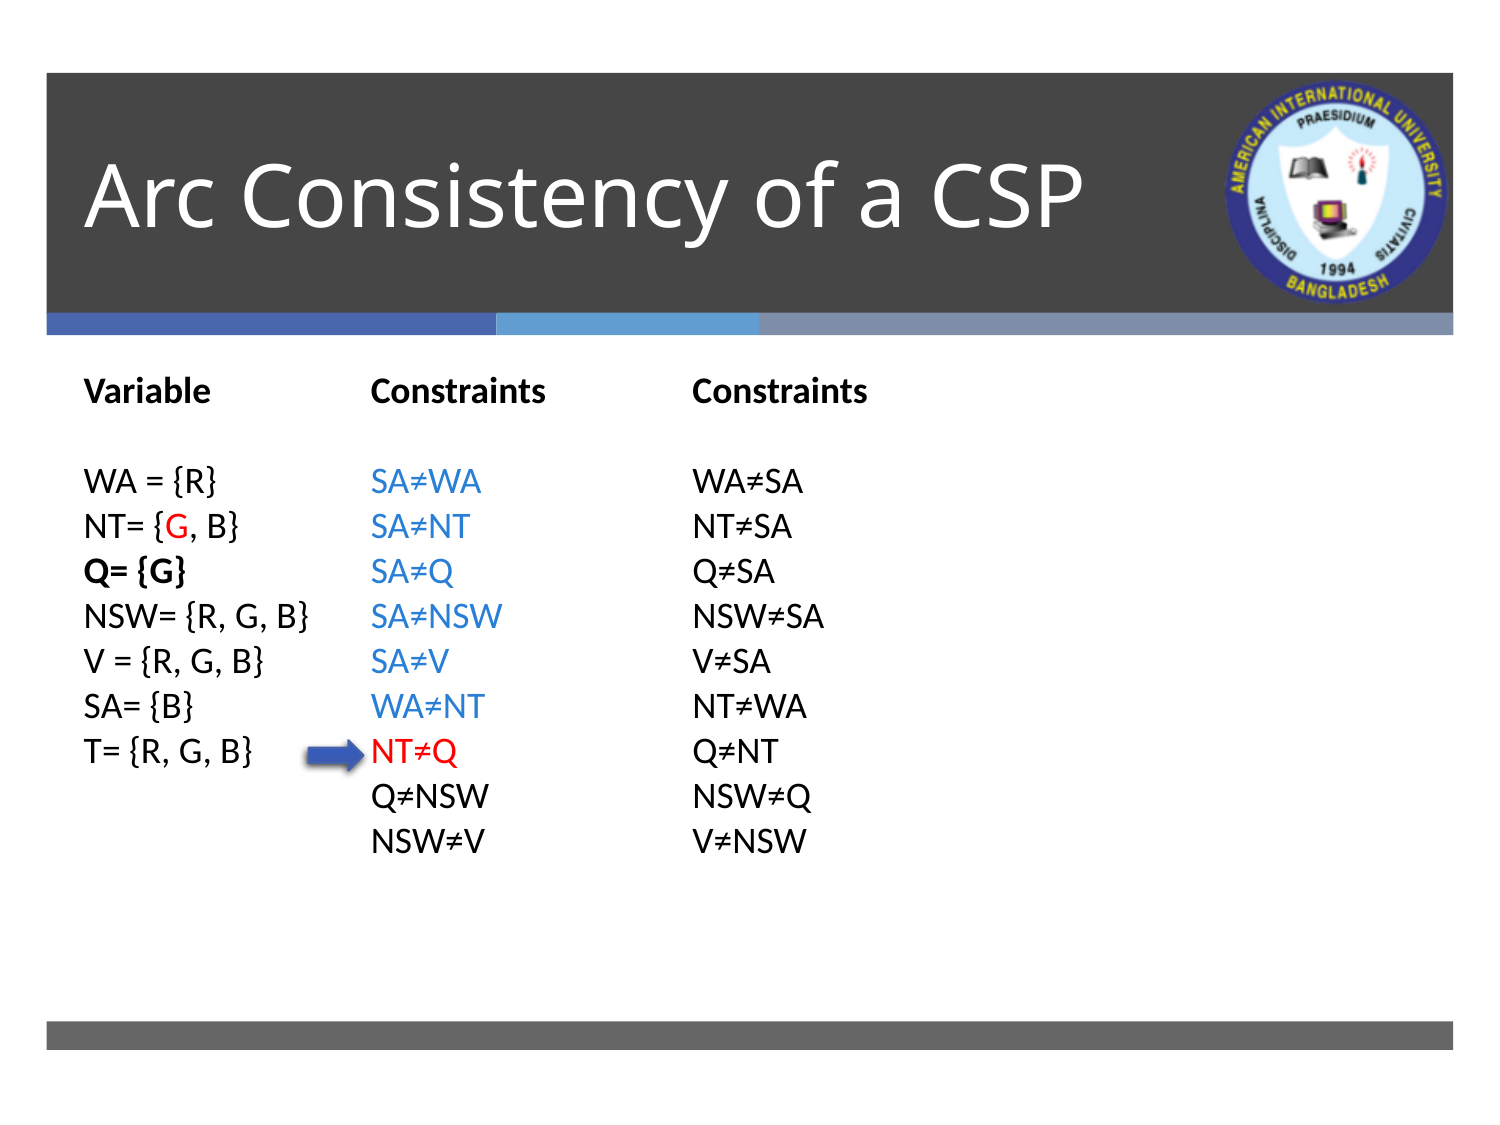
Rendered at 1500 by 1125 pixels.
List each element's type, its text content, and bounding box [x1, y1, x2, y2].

text_box Variable WA = {R} NT= {G, B} Q= {G} NSW= {R, G, B} V = {R, G, B} SA= {B} T= {R, G, B} [69, 359, 356, 824]
picture [1220, 75, 1454, 310]
text_box Constraints SA≠WA SA≠NT SA≠Q SA≠NSW SA≠V WA≠NT NT≠Q Q≠NSW NSW≠V [356, 359, 677, 914]
title Arc Consistency of a CSP [69, 73, 1351, 253]
text_box [307, 739, 365, 772]
text_box Constraints WA≠SA NT≠SA Q≠SA NSW≠SA V≠SA NT≠WA Q≠NT NSW≠Q V≠NSW [677, 359, 1000, 914]
